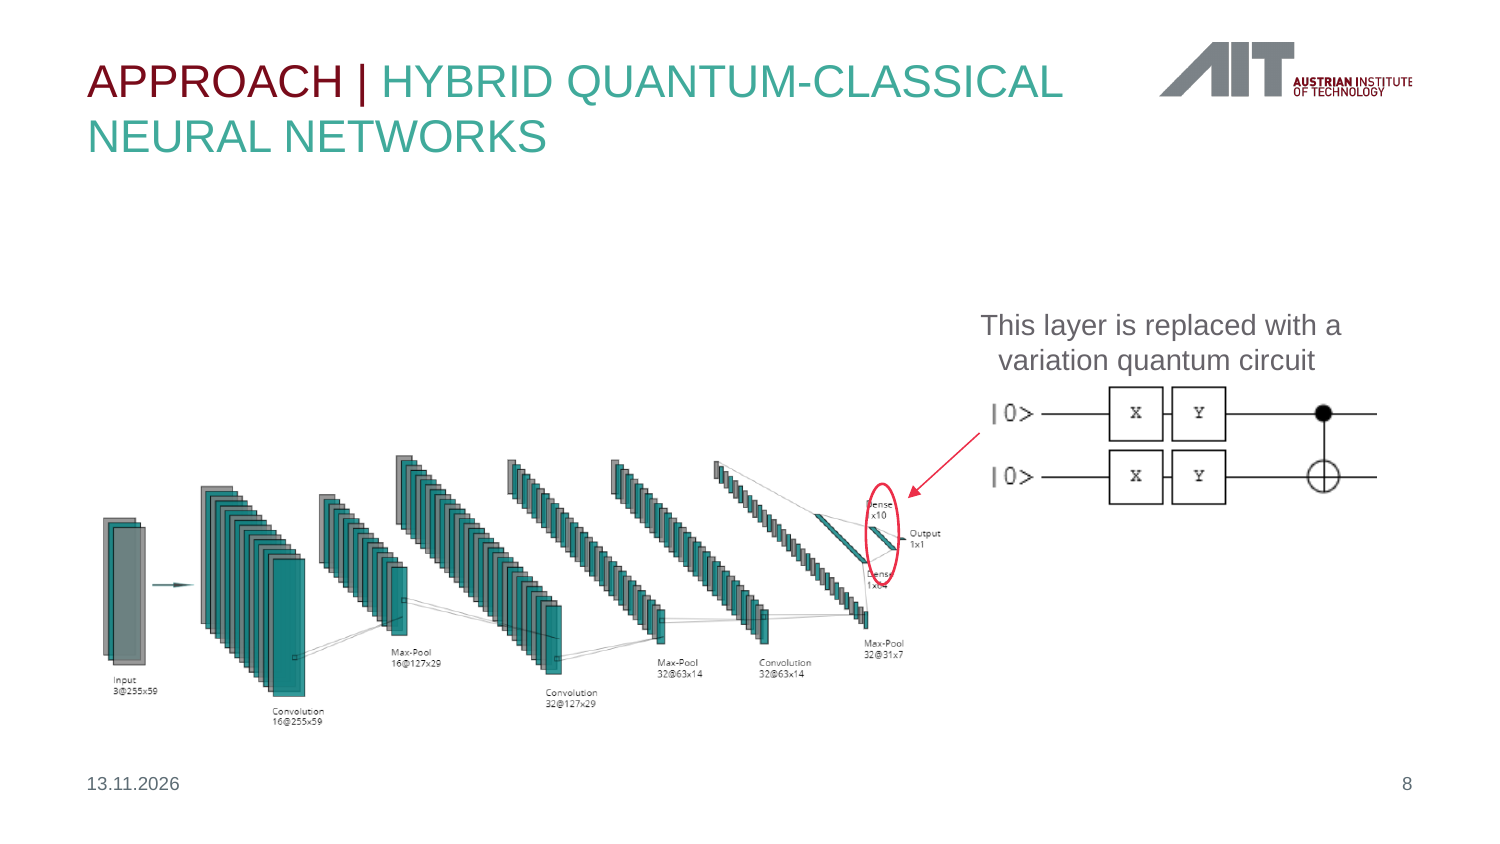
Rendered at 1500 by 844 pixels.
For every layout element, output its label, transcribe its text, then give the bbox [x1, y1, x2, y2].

picture [72, 418, 975, 751]
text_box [907, 432, 980, 499]
title Approach | Hybrid Quantum-classical neural networks [86, 43, 1117, 162]
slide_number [86, 771, 400, 801]
text_box This layer is replaced with a variation quantum circuit [928, 306, 1394, 377]
slide_number 8 [1113, 771, 1413, 801]
picture [979, 382, 1377, 513]
